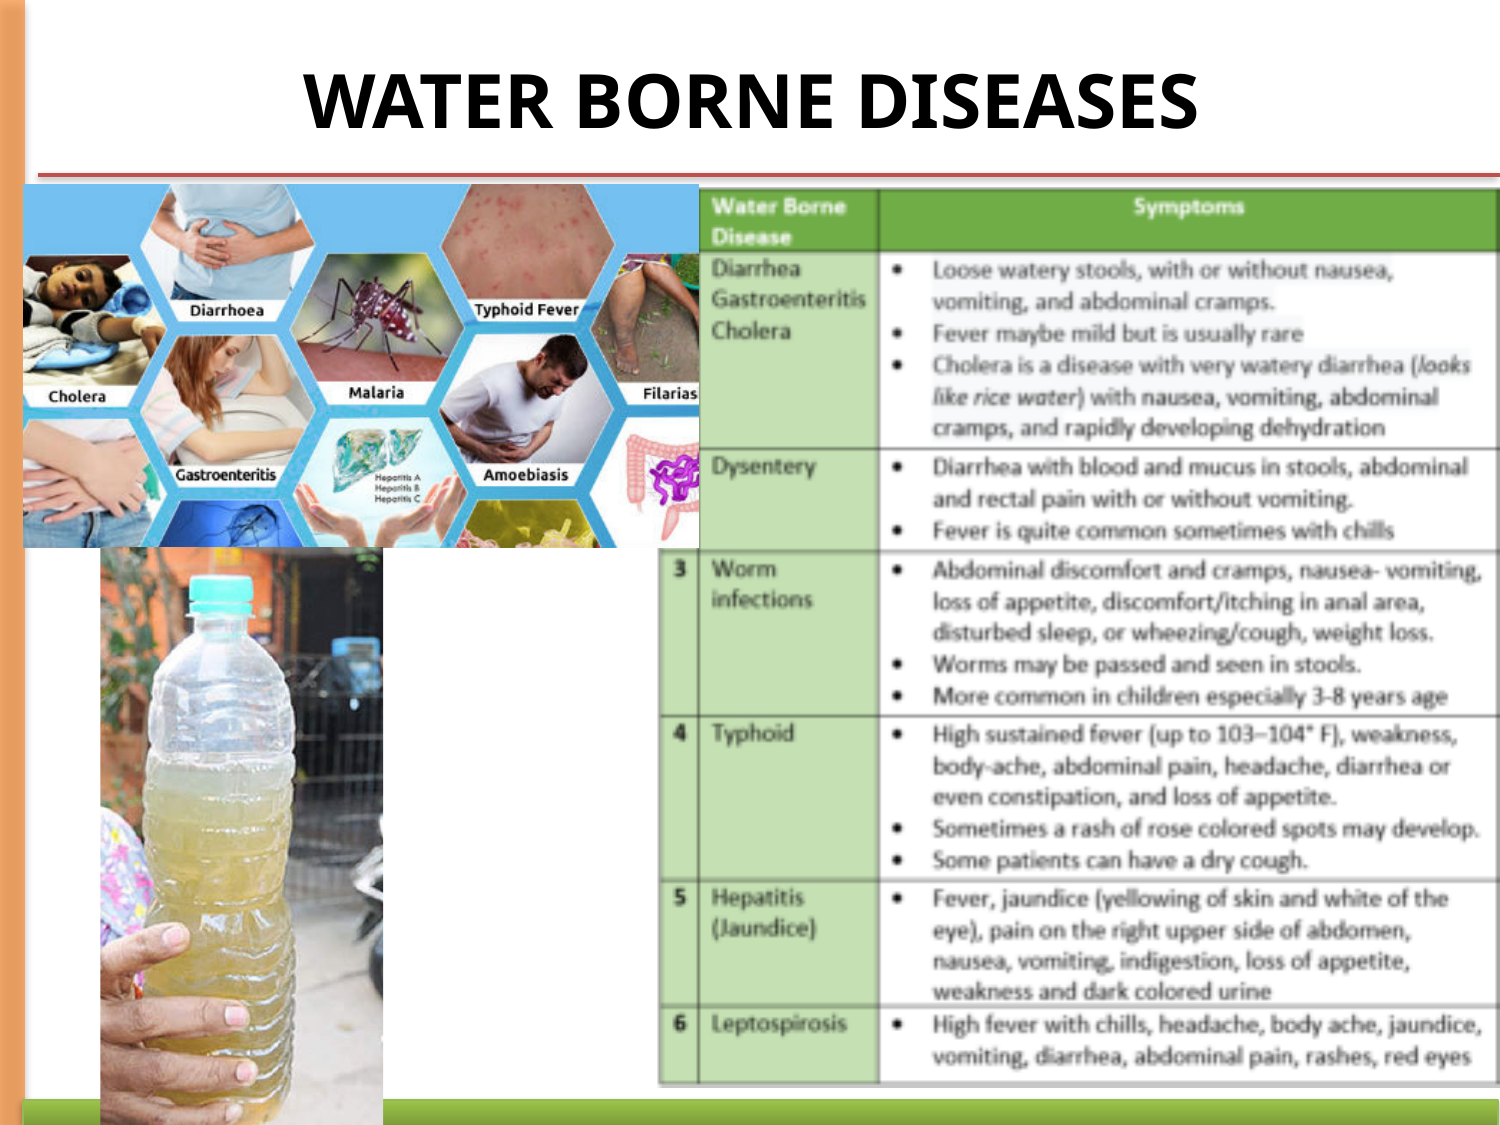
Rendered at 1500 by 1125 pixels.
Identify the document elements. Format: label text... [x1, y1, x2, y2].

text_box WATER BORNE DISEASES [1, 37, 1500, 160]
picture [23, 184, 1500, 1125]
